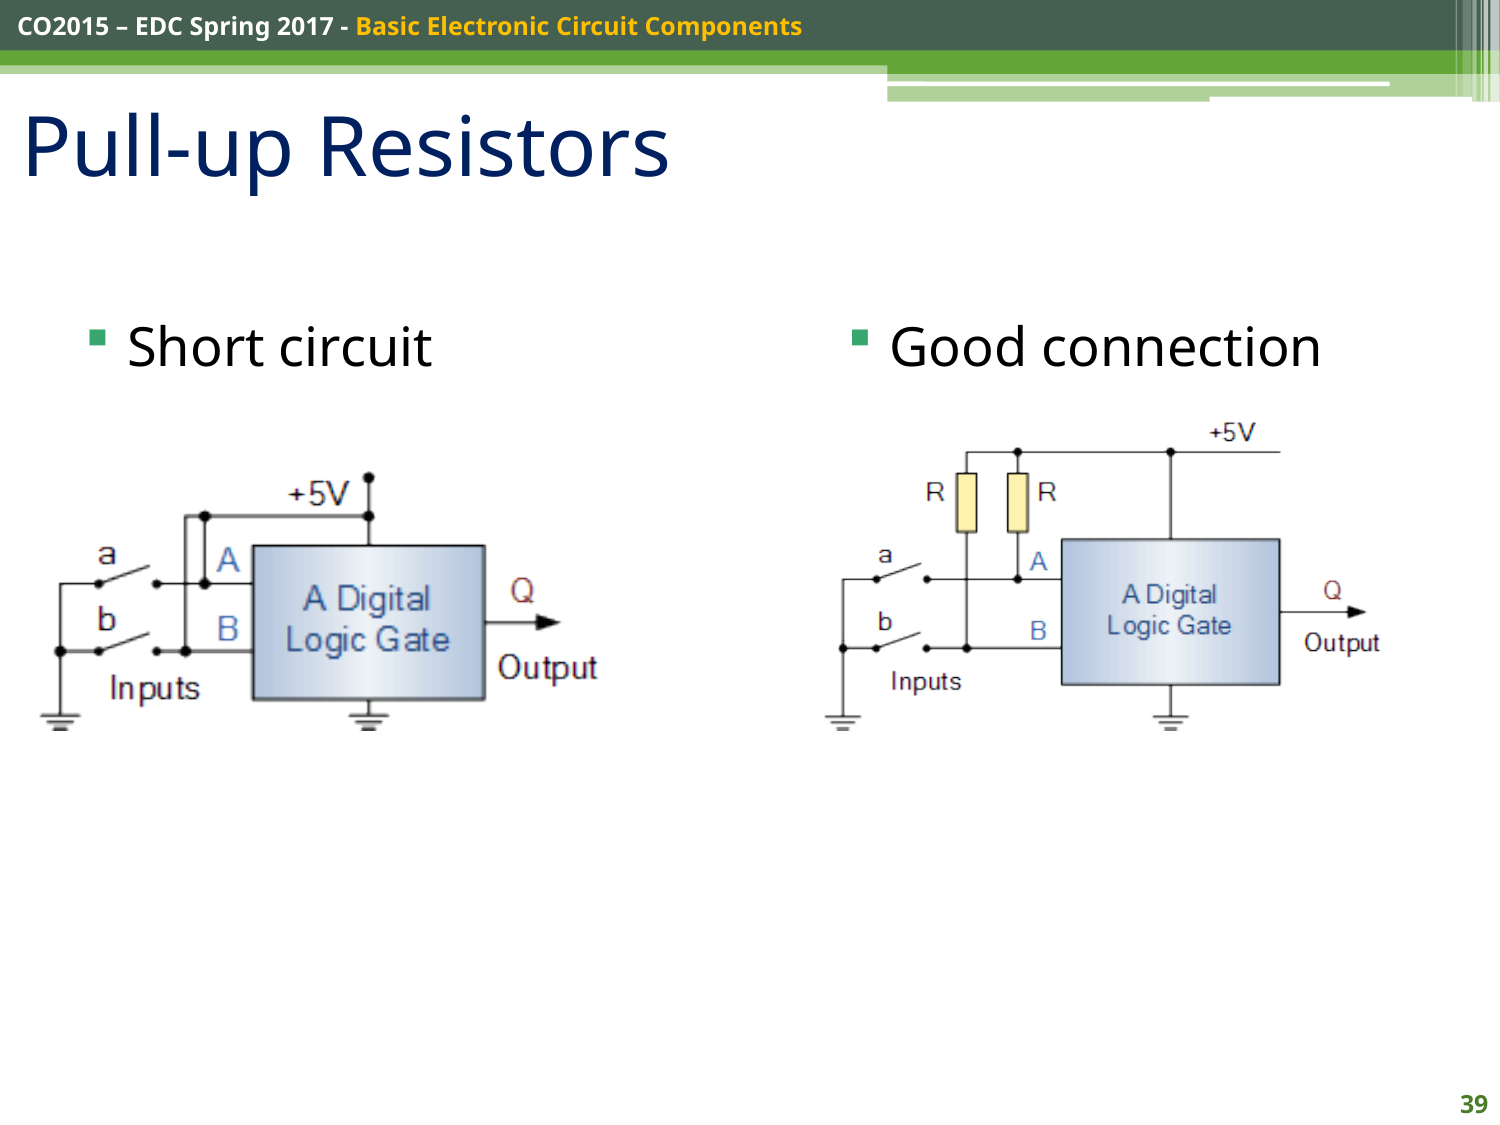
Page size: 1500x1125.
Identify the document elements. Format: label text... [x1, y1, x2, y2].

list Short circuit [52, 304, 620, 458]
text_box Good connection [814, 304, 1383, 458]
title Pull-up Resistors [6, 77, 1485, 209]
picture [39, 471, 602, 731]
picture [824, 415, 1383, 731]
